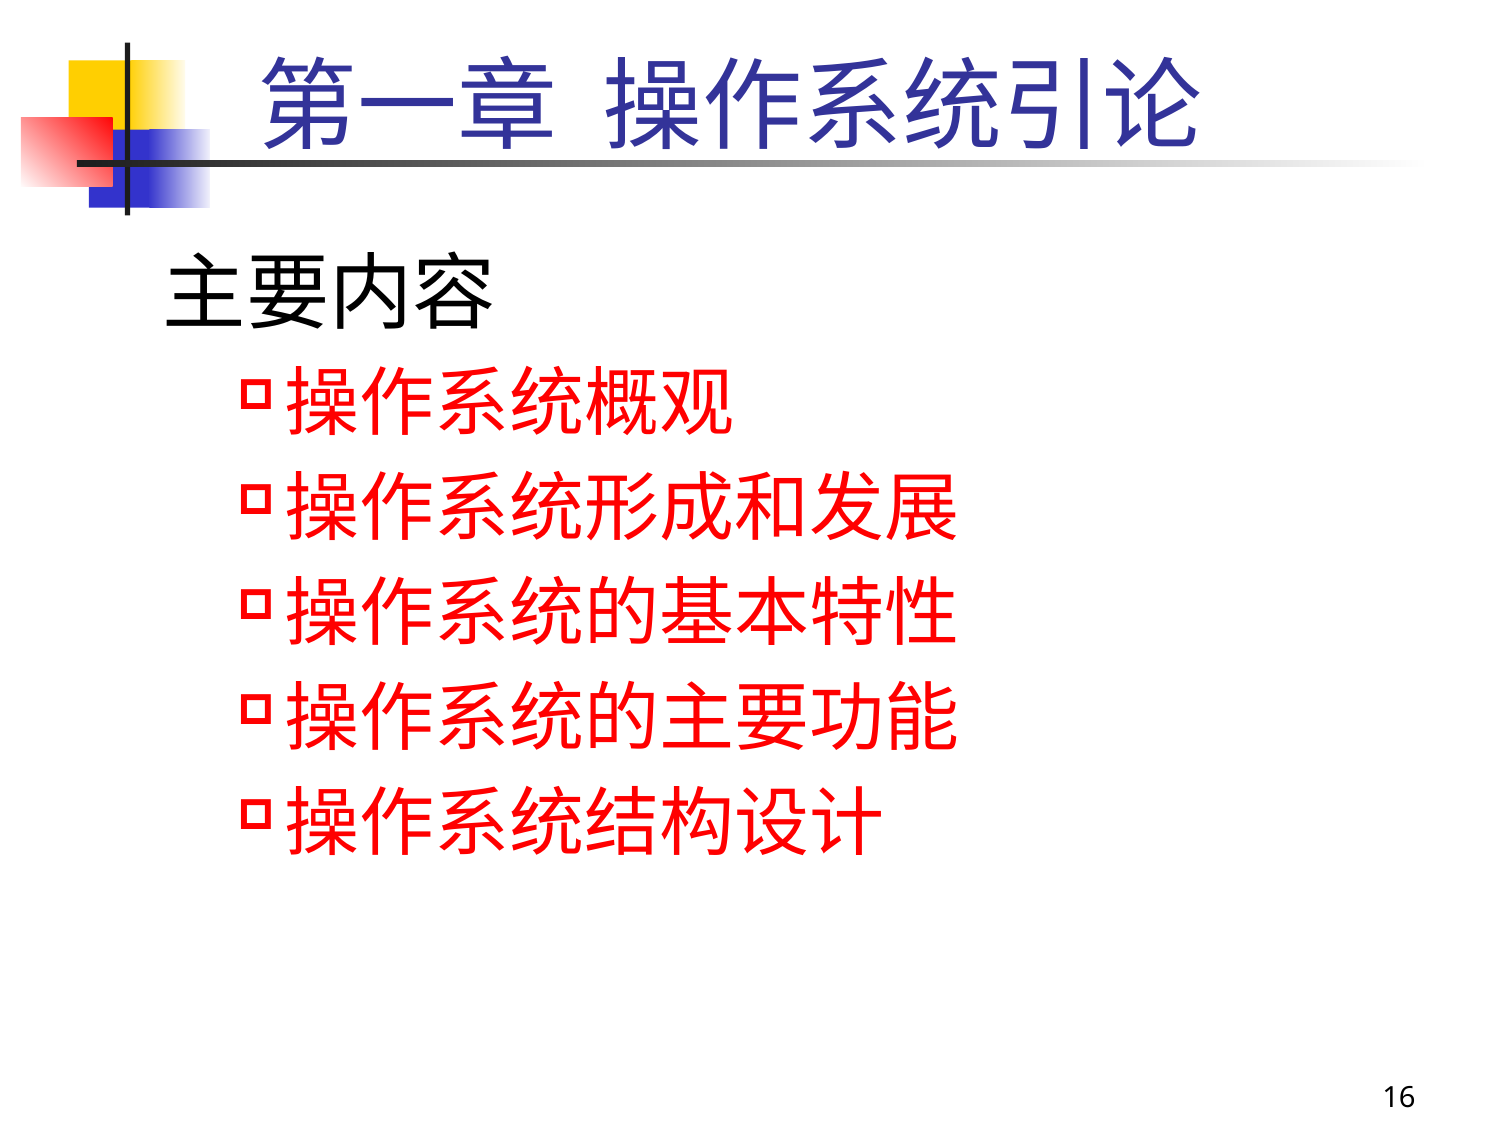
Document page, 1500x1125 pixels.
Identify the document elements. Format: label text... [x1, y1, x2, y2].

list 主要内容 操作系统概观 操作系统形成和发展 操作系统的基本特性 操作系统的主要功能 操作系统结构设计 [147, 231, 1463, 932]
title 第一章 操作系统引论 [242, 7, 1353, 195]
slide_number 16 [1080, 1070, 1431, 1114]
